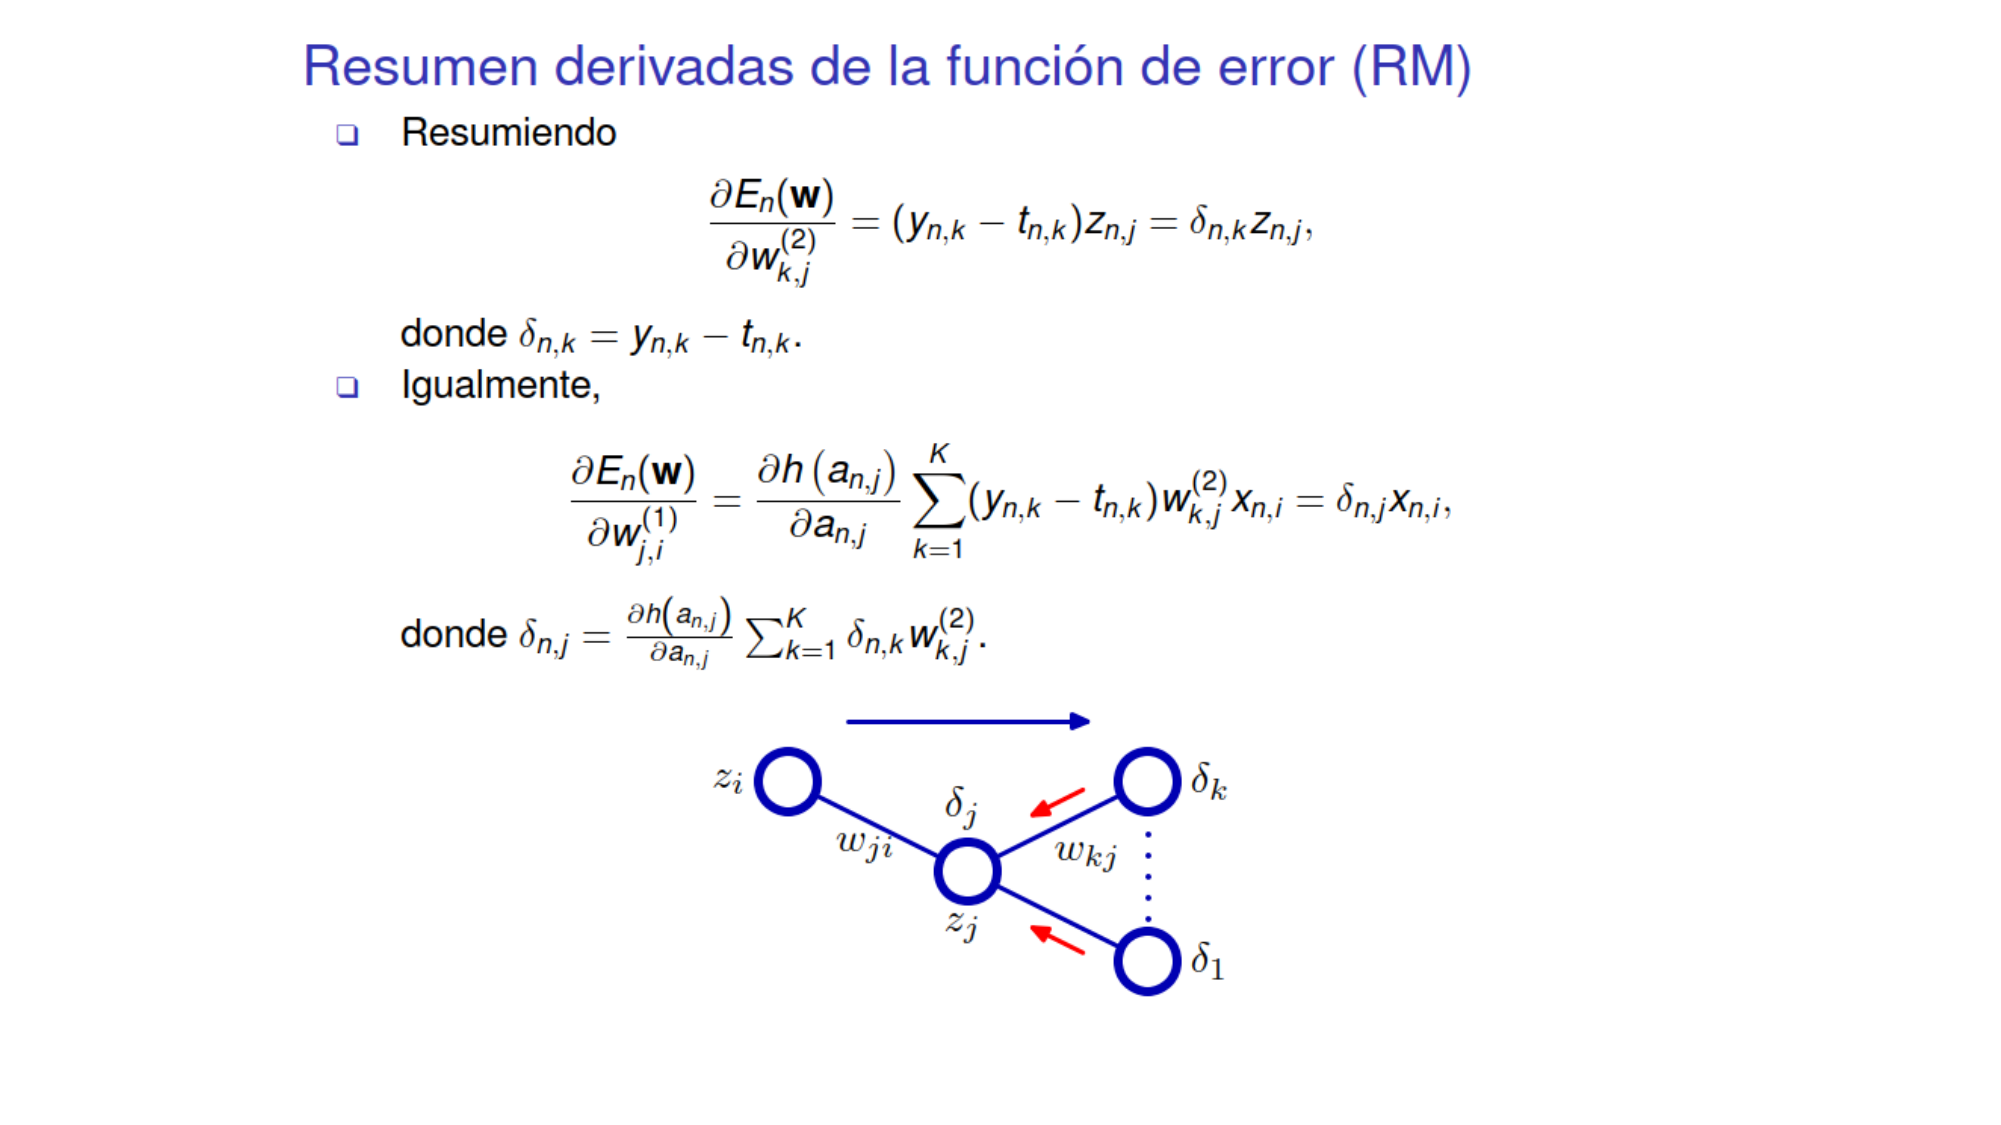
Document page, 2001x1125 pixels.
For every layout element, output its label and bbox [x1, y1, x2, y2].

picture [287, 28, 1581, 1005]
